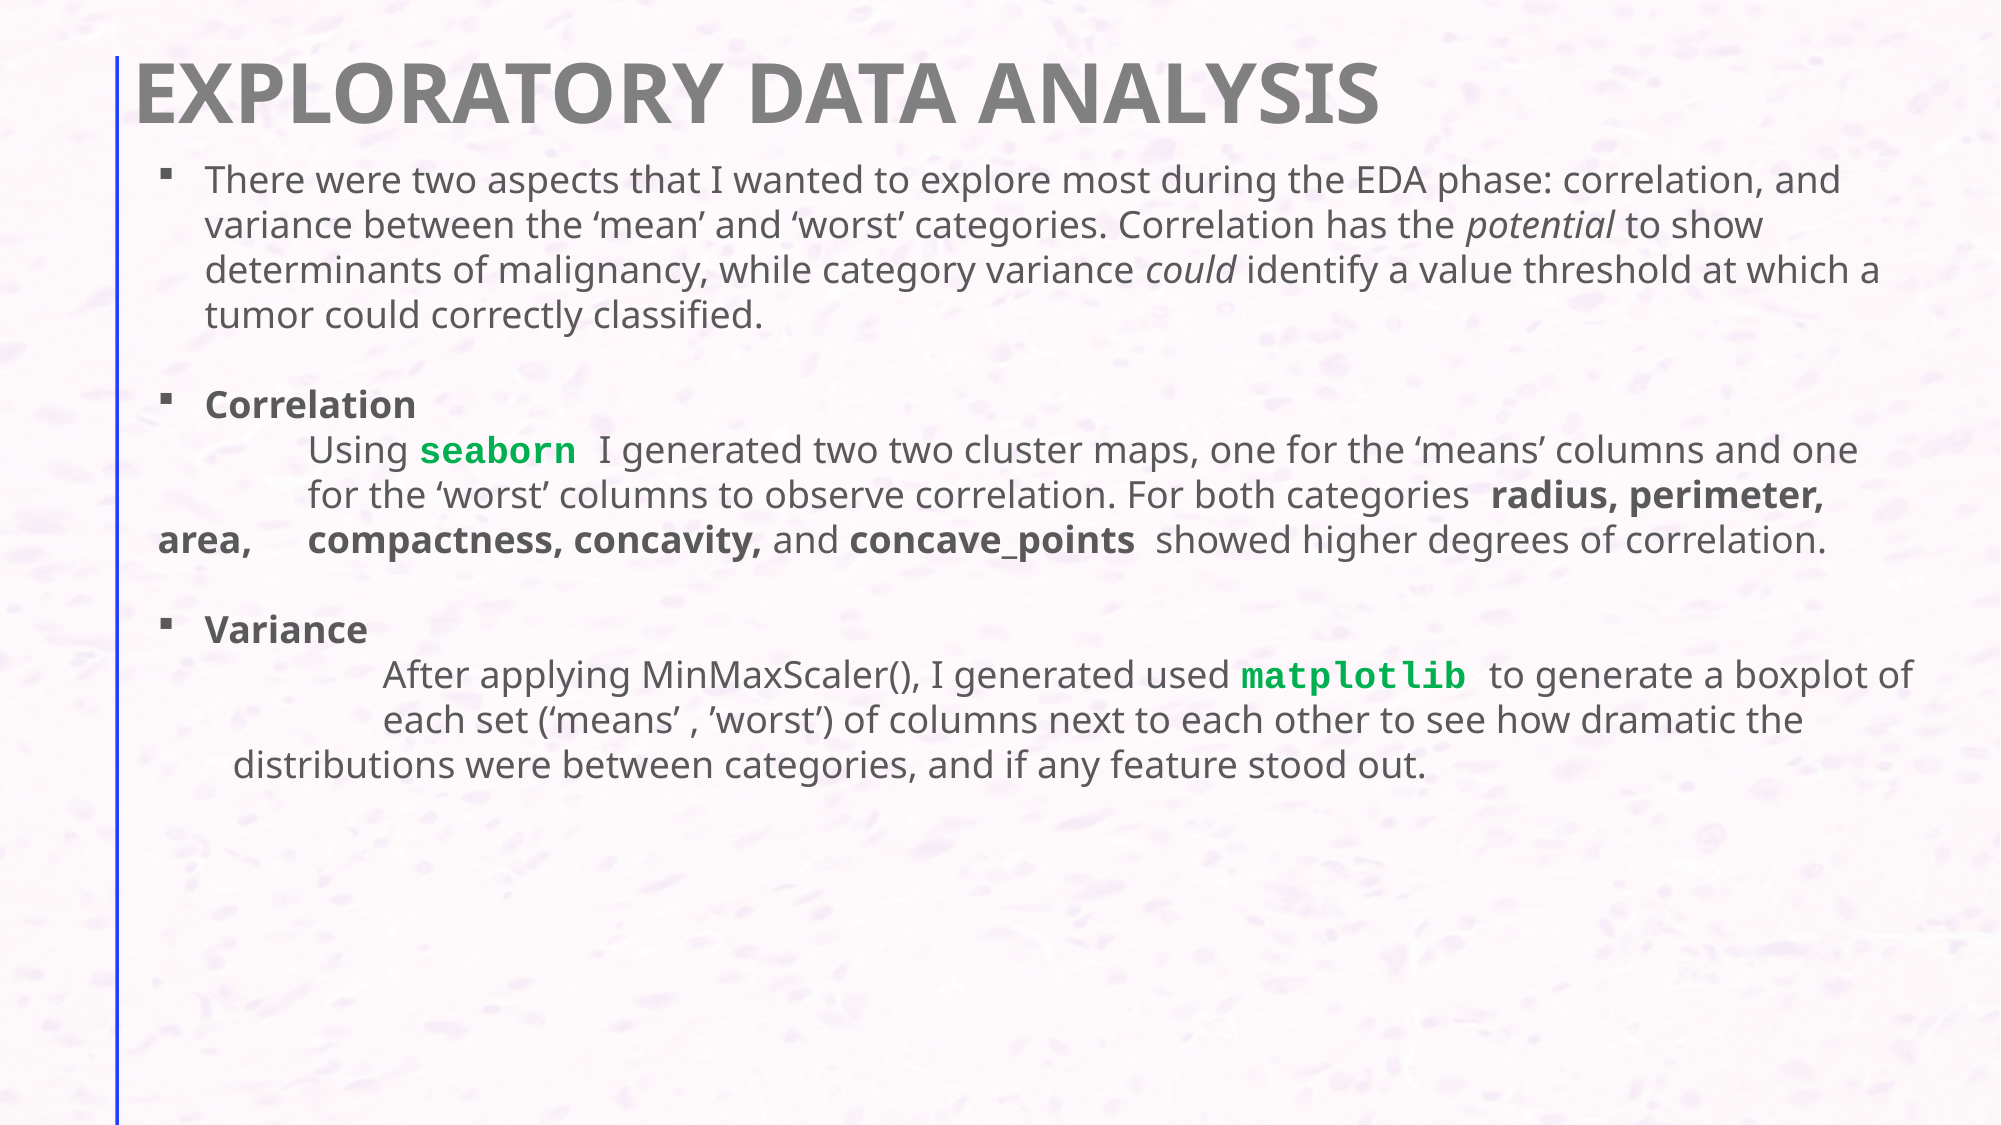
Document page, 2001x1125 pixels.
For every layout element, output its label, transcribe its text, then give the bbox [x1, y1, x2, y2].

title Exploratory data analysis [117, 23, 1469, 149]
text_box There were two aspects that I wanted to explore most during the EDA phase: correlation, and variance between the ‘mean’ and ‘worst’ categories. Correlation has the potential to show determinants of malignancy, while category variance could identify a value threshold at which a tumor could correctly classified. Correlation Using seaborn I generated two two cluster maps, one for the ‘means’ columns and one for the ‘worst’ columns to observe correlation. For both categories radius, perimeter, area, compactness, concavity, and concave_points showed higher degrees of correlation. Variance After applying MinMaxScaler(), I generated used matplotlib to generate a boxplot of each set (‘means’ , ’worst’) of columns next to each other to see how dramatic the distributions were between categories, and if any feature stood out. [142, 148, 1943, 794]
